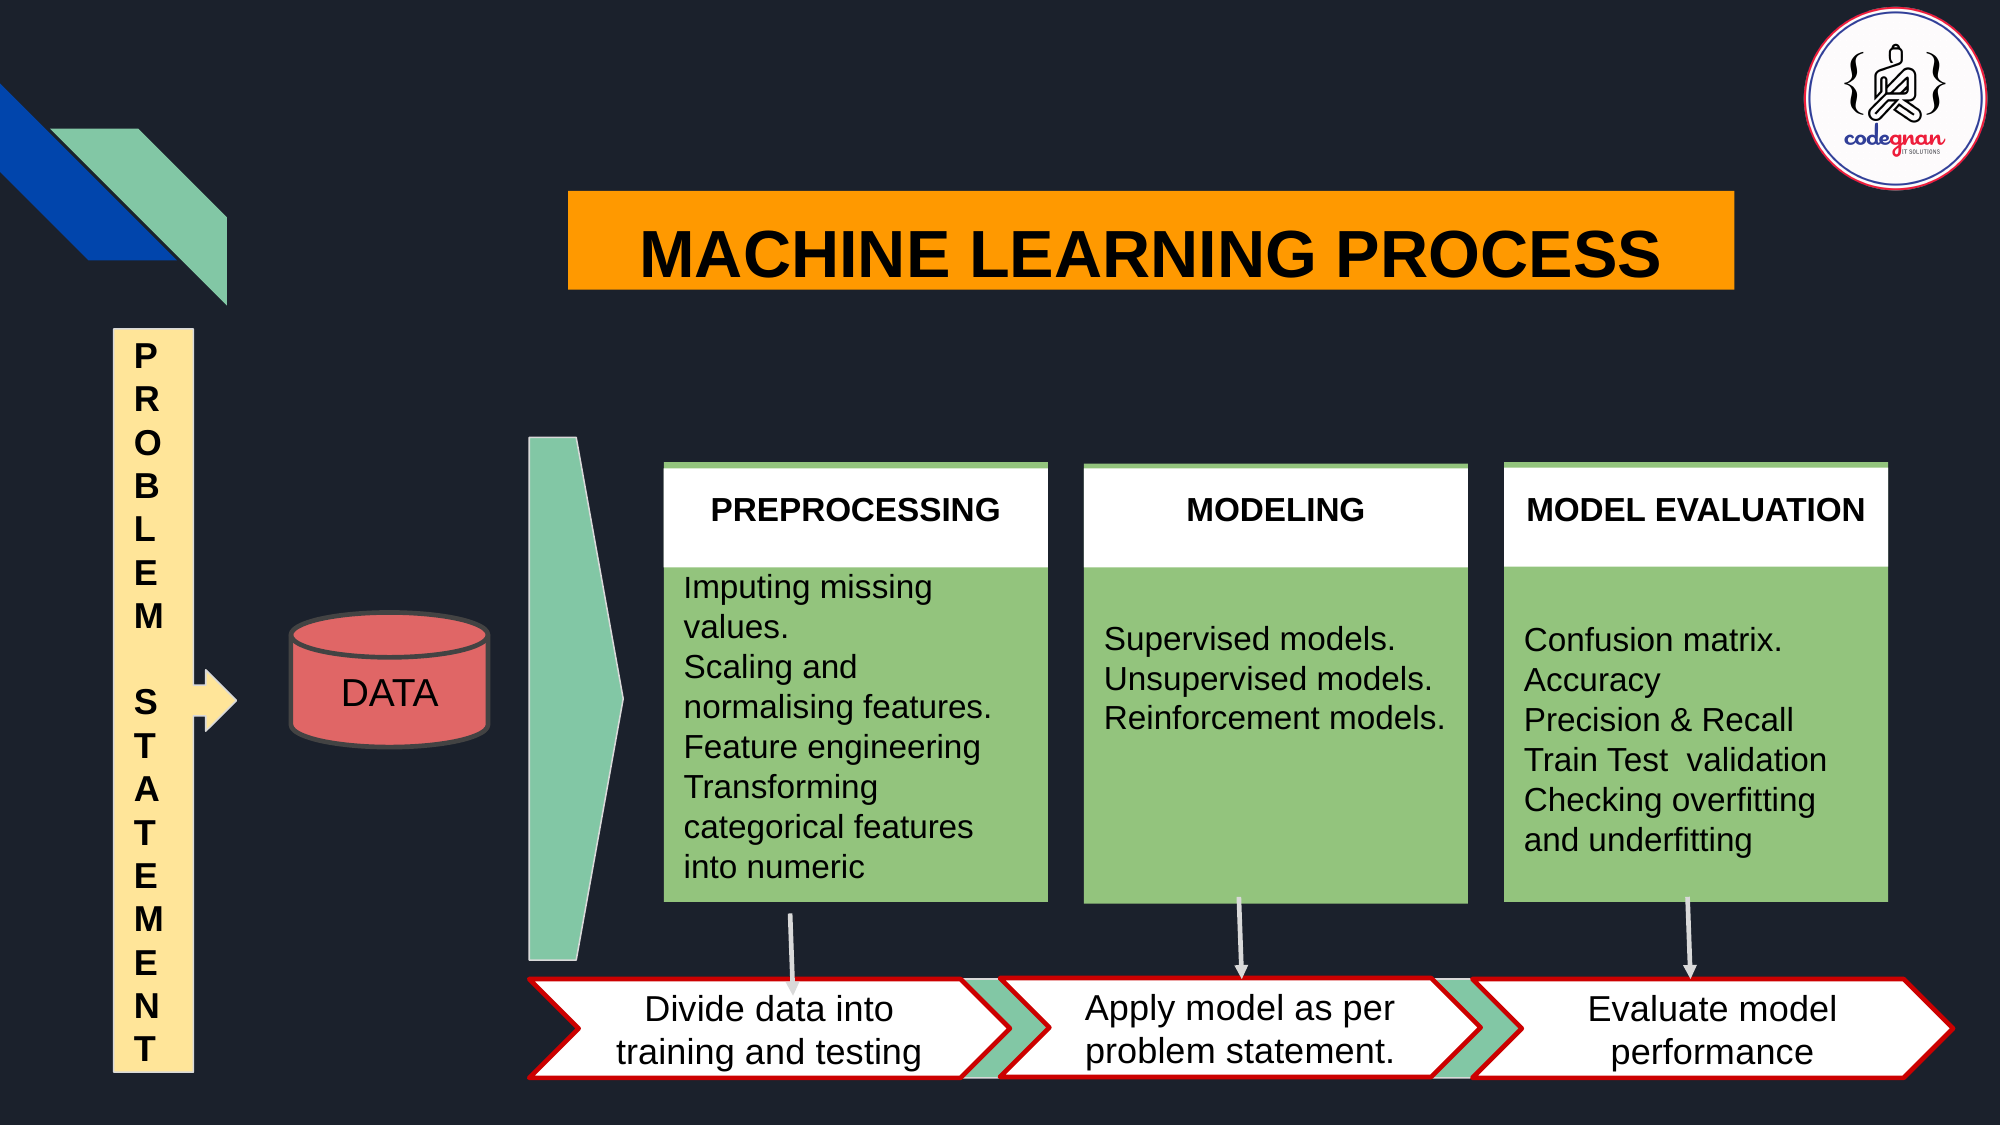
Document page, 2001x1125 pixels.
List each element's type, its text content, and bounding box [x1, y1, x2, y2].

picture [1793, 0, 2000, 206]
text_box [962, 979, 1521, 1078]
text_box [1687, 896, 1691, 980]
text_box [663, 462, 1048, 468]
text_box [529, 437, 624, 961]
text_box PREPROCESSING [663, 468, 1048, 568]
text_box Evaluate model performance [1472, 979, 1954, 1078]
text_box PROBLEM STATEMENT [113, 328, 237, 1073]
text_box Apply model as per problem statement. [999, 978, 1481, 1077]
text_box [1238, 896, 1242, 980]
text_box DATA [290, 612, 489, 748]
text_box Divide data into training and testing [529, 979, 1010, 1078]
text_box Supervised models. Unsupervised models. Reinforcement models. [1083, 568, 1468, 904]
text_box MODEL EVALUATION [1504, 467, 1889, 567]
text_box MODELING [1083, 468, 1468, 568]
text_box Supervised models. Unsupervised models. Reinforcement models. [1083, 463, 1468, 468]
text_box MACHINE LEARNING PROCESS [568, 190, 1735, 290]
text_box Imputing missing values. Scaling and normalising features. Feature engineering Transforming categorical features into numeric [663, 568, 1048, 902]
text_box Confusion matrix. Accuracy Precision & Recall Train Test validation Checking overfitting and underfitting [1504, 567, 1889, 902]
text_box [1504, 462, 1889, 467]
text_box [789, 913, 794, 996]
